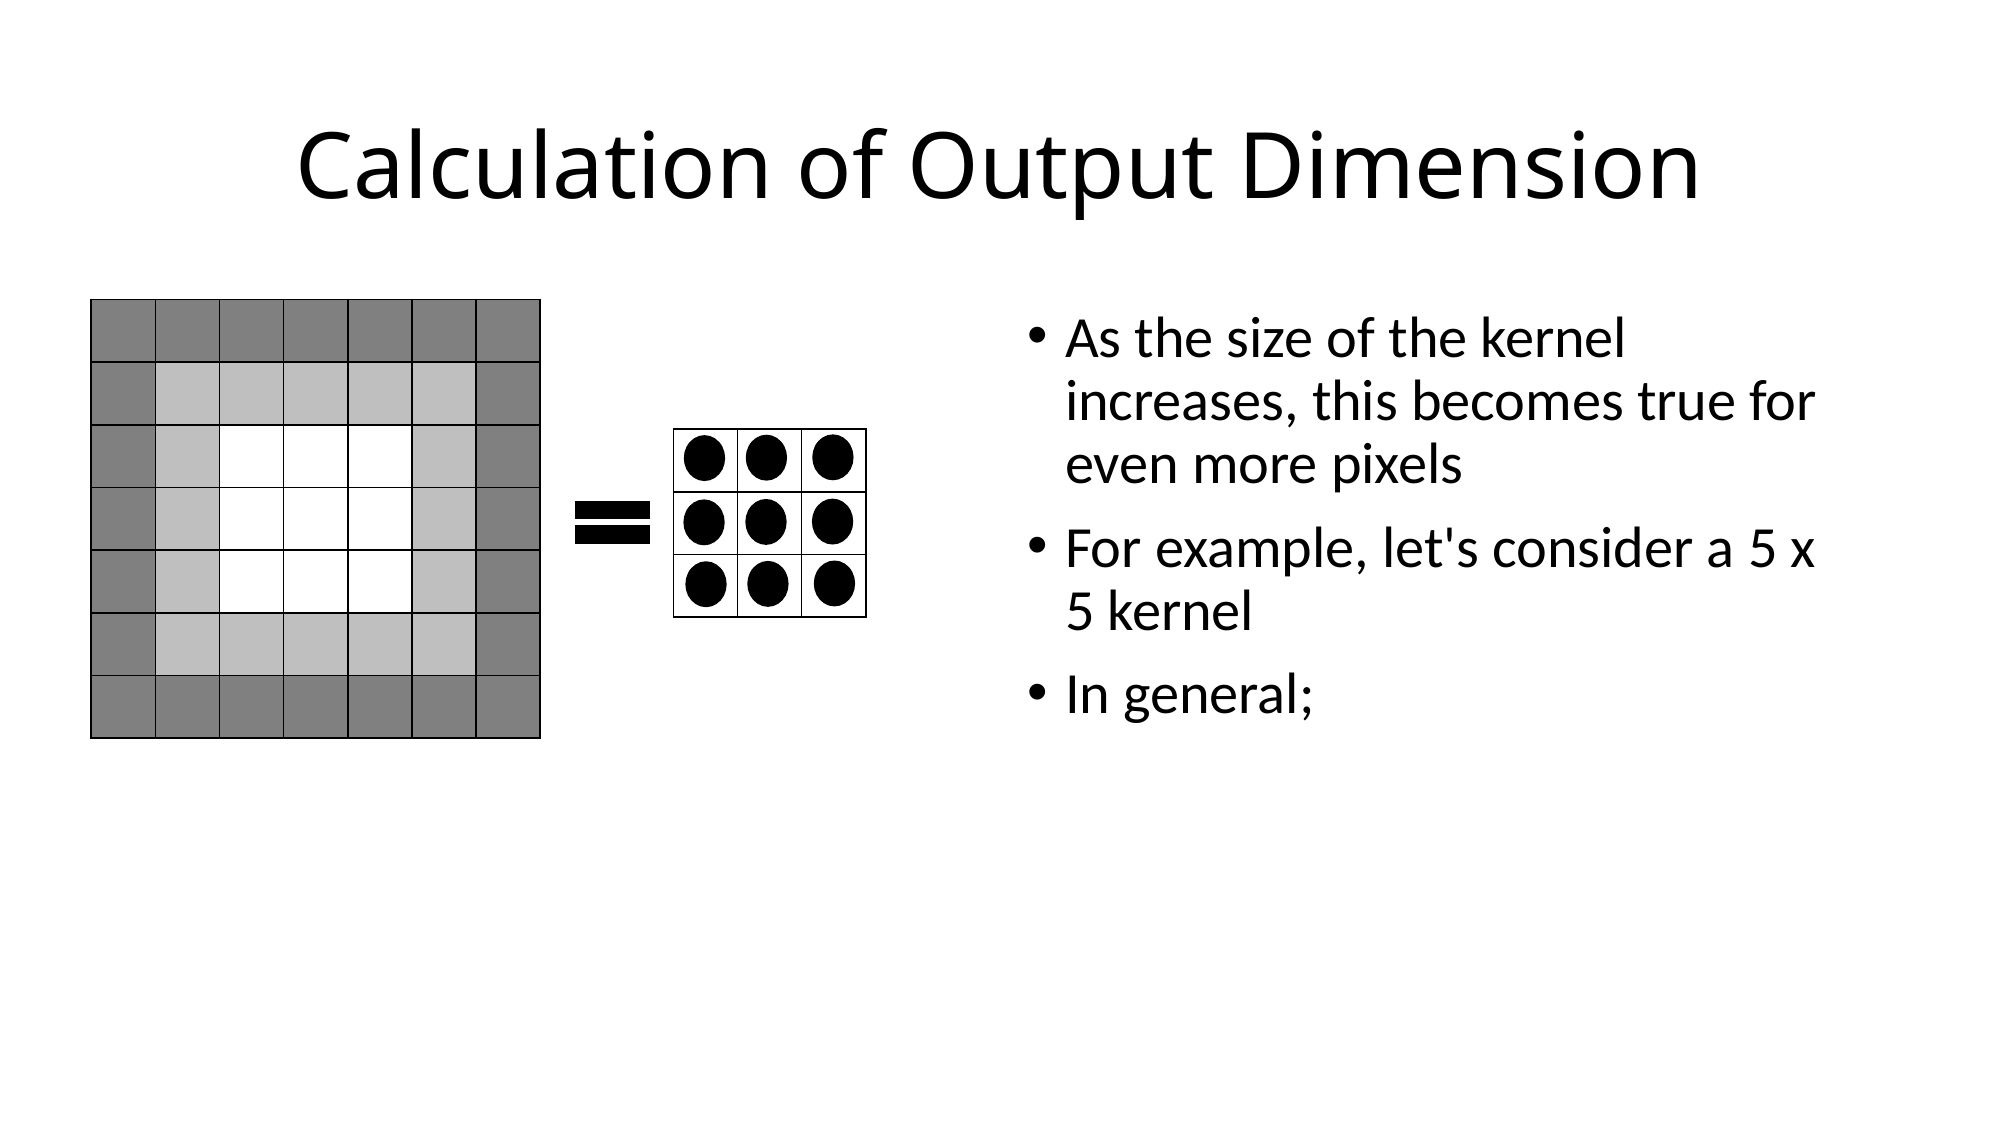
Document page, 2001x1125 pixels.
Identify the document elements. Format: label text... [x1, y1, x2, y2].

table_cell [802, 555, 865, 616]
table_cell [477, 676, 539, 737]
table_cell [349, 488, 411, 549]
table_cell [156, 614, 219, 675]
table_cell [284, 488, 347, 549]
text_box [745, 498, 787, 545]
table_cell [220, 676, 283, 737]
table_header [674, 430, 737, 491]
table_cell [477, 426, 539, 487]
table_cell [284, 426, 347, 487]
table_cell [92, 676, 155, 737]
table_cell [413, 426, 475, 487]
text_box [812, 434, 854, 481]
table_cell [220, 488, 283, 549]
table_cell [477, 551, 539, 612]
table_header [738, 430, 801, 491]
table_cell [413, 488, 475, 549]
table_cell [477, 488, 539, 549]
table_cell [349, 426, 411, 487]
table_cell [92, 488, 155, 549]
table_cell [802, 493, 865, 554]
text_box [575, 525, 650, 544]
table_cell [284, 551, 347, 612]
text_box [685, 561, 727, 608]
text_box [683, 435, 726, 482]
text_box [683, 499, 725, 546]
table_cell [349, 363, 411, 424]
table_cell [413, 614, 475, 675]
table_cell [220, 551, 283, 612]
table_header [802, 430, 865, 491]
text_box [813, 560, 856, 607]
table_cell [220, 426, 283, 487]
table_cell [284, 676, 347, 737]
table_cell [156, 551, 219, 612]
table_cell [220, 363, 283, 424]
table_cell [674, 555, 737, 616]
table_header [92, 300, 155, 361]
table_cell [477, 614, 539, 675]
table_cell [413, 676, 475, 737]
table_cell [477, 363, 539, 424]
table_cell [92, 614, 155, 675]
table_header [220, 300, 283, 361]
text_box [747, 560, 789, 607]
table_cell [738, 493, 801, 554]
table_cell [92, 426, 155, 487]
table_header [349, 300, 411, 361]
table_cell [674, 493, 737, 554]
table_cell [284, 614, 347, 675]
table_cell [349, 676, 411, 737]
table_header [477, 300, 539, 361]
text_box [575, 501, 650, 519]
table_cell [413, 363, 475, 424]
table_header [413, 300, 475, 361]
table_header [156, 300, 219, 361]
table_cell [156, 488, 219, 549]
table_cell [156, 426, 219, 487]
text_box [745, 434, 788, 481]
table_cell [738, 555, 801, 616]
table_cell [220, 614, 283, 675]
title Calculation of Output Dimension [137, 59, 1863, 278]
table_cell [284, 363, 347, 424]
table_cell [156, 363, 219, 424]
table_cell [92, 363, 155, 424]
table_cell [413, 551, 475, 612]
table_cell [349, 551, 411, 612]
table_cell [92, 551, 155, 612]
table_cell [349, 614, 411, 675]
table_cell [156, 676, 219, 737]
table_header [284, 300, 347, 361]
text_box [811, 498, 854, 545]
